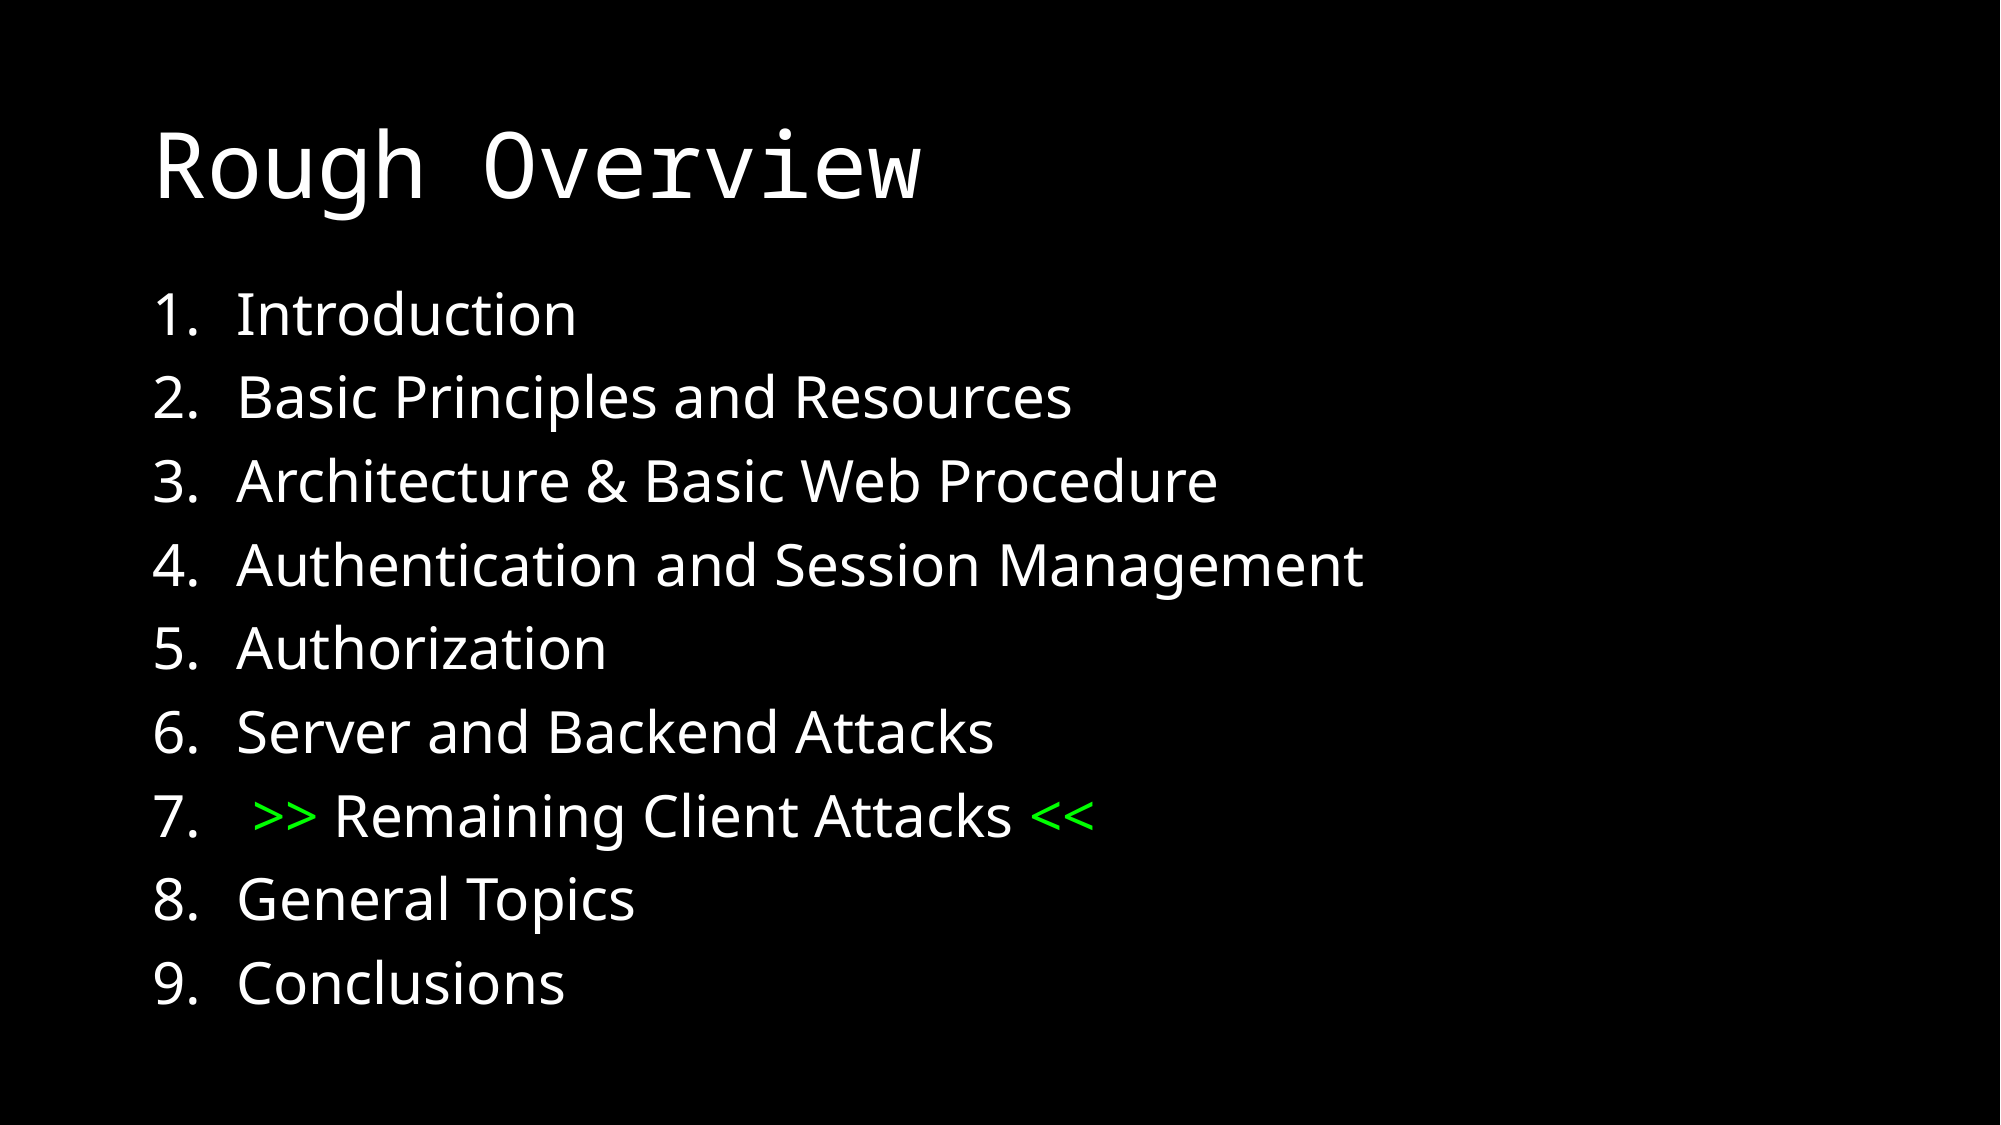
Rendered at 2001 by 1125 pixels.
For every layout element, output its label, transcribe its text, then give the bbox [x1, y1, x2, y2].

title Rough Overview [137, 59, 1863, 277]
list Introduction Basic Principles and Resources Architecture & Basic Web Procedure Authentication and Session Management Authorization Server and Backend Attacks >> Remaining Client Attacks << General Topics Conclusions [137, 277, 1863, 1049]
